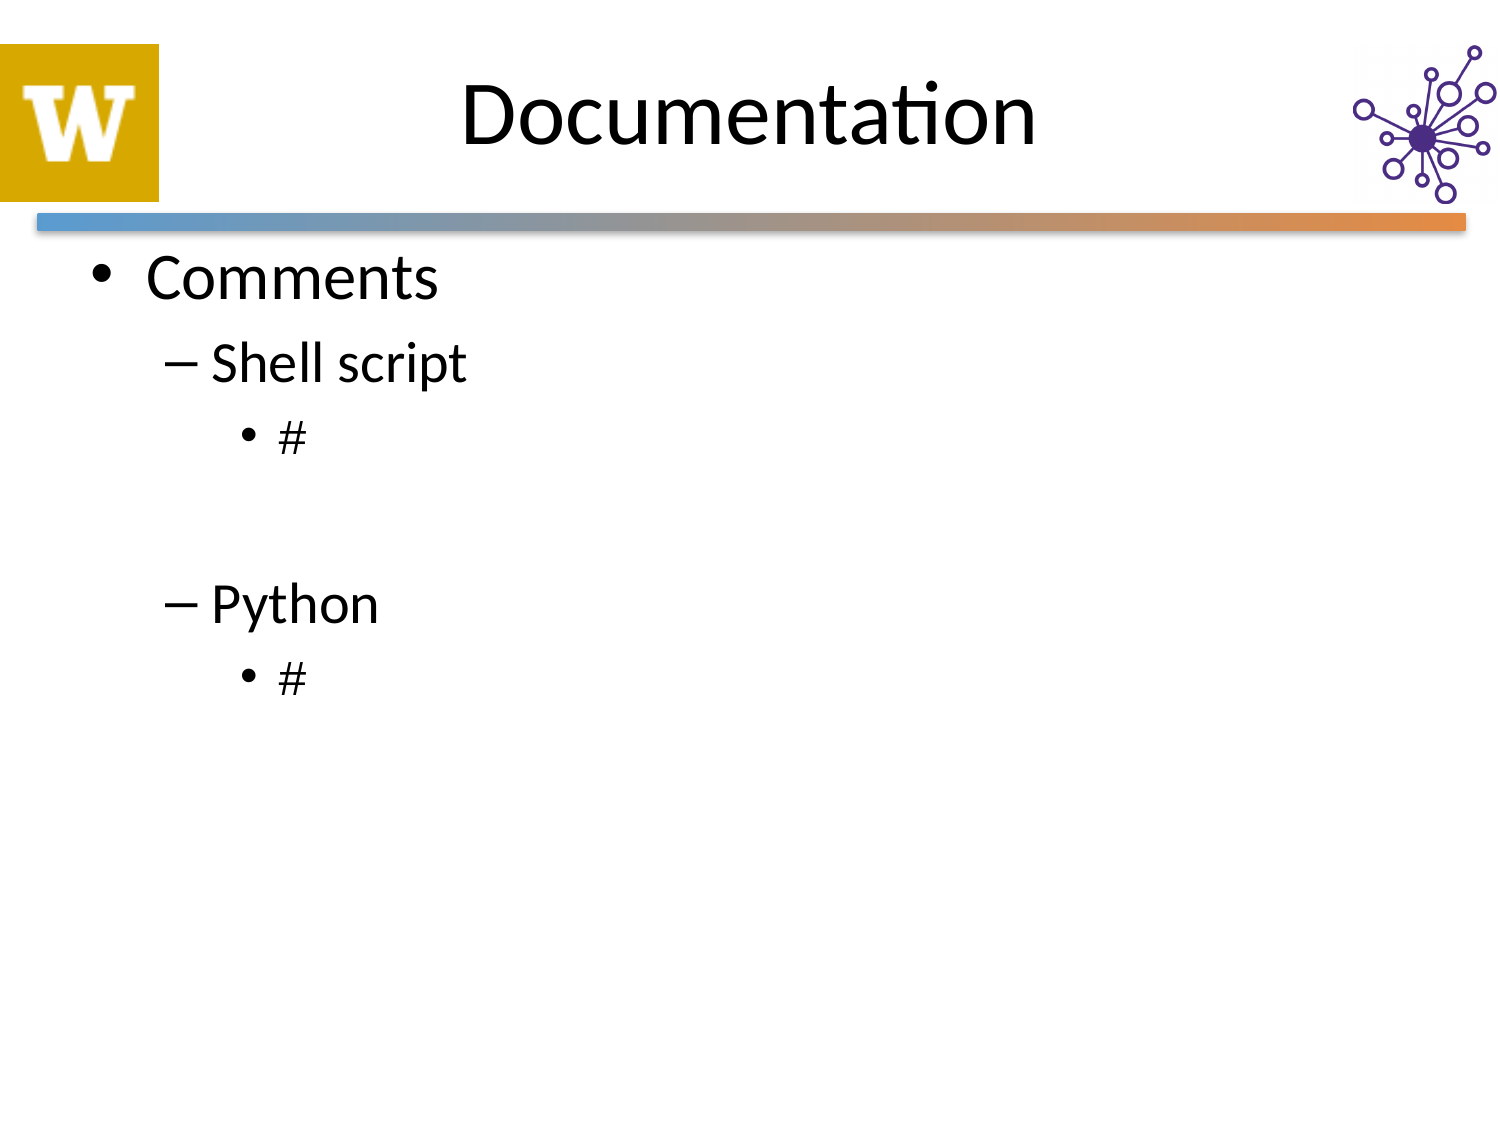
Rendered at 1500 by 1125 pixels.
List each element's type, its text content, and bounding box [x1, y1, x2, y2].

title Documentation [75, 45, 1425, 224]
picture [0, 44, 159, 202]
picture [1425, 45, 1497, 204]
list Comments Shell script # Python # [75, 224, 1425, 975]
